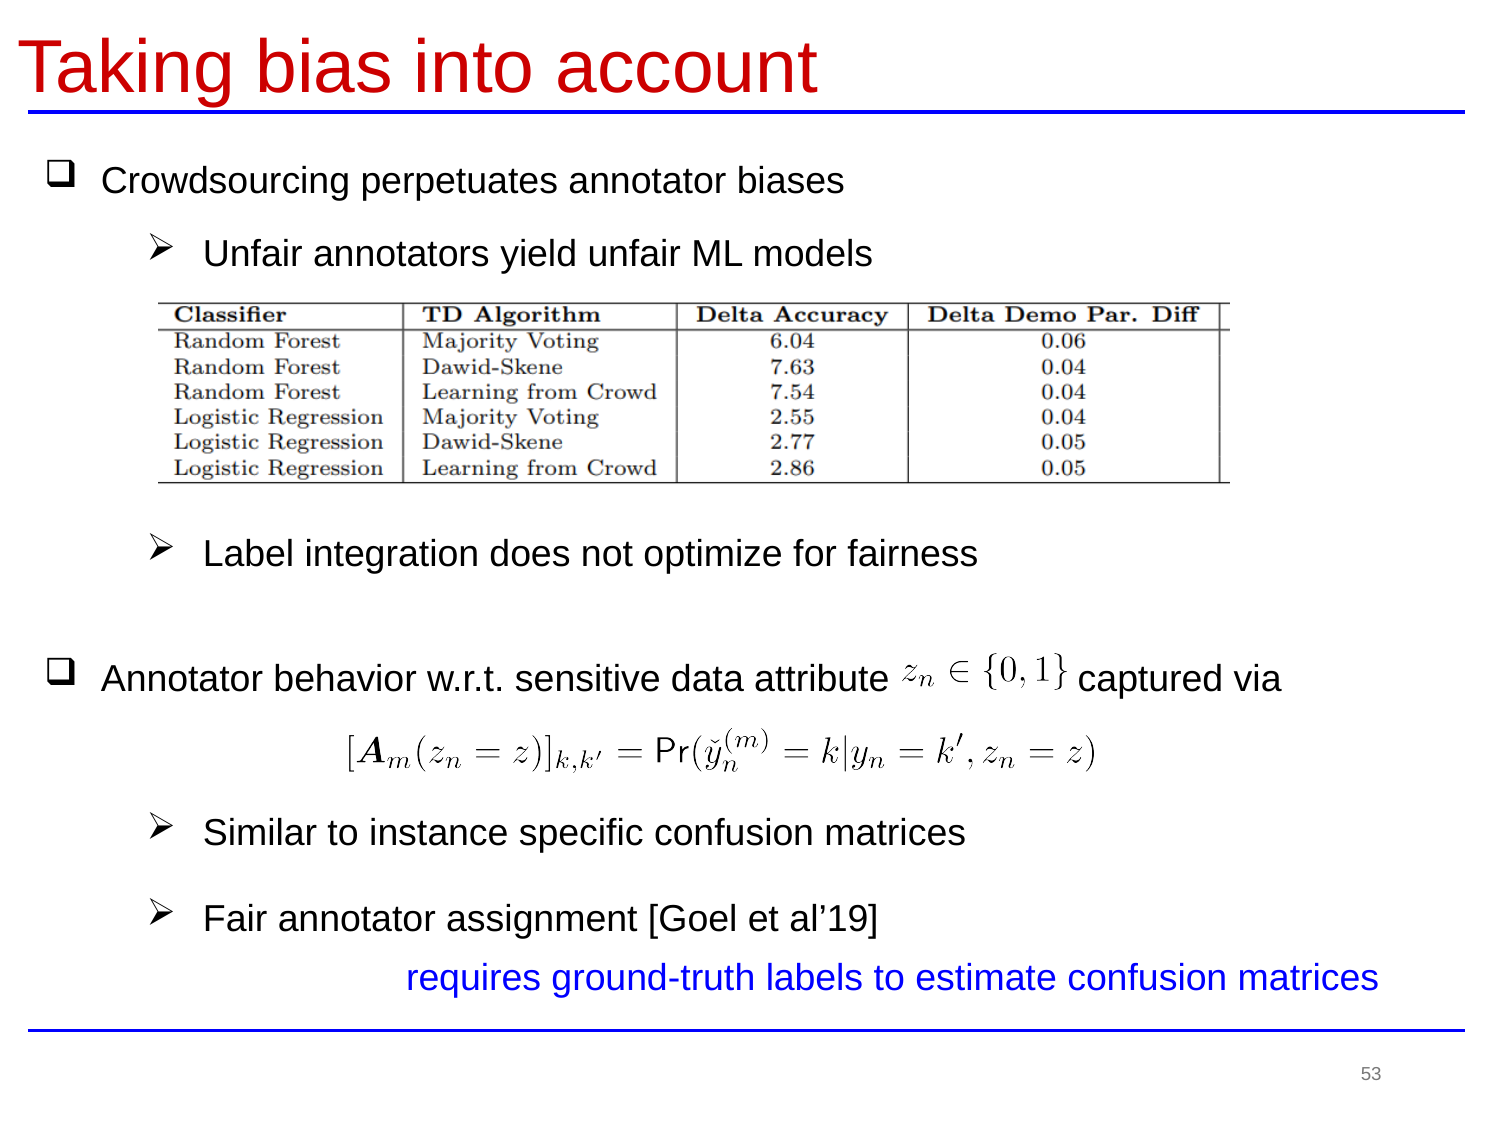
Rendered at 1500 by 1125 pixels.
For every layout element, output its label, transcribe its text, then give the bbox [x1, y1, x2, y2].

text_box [131, 873, 1420, 1007]
text_box Similar to instance specific confusion matrices [131, 787, 1420, 861]
text_box Label integration does not optimize for fairness [131, 507, 1420, 581]
picture [158, 292, 1231, 501]
text_box Unfair annotators yield unfair ML models [131, 208, 1420, 282]
text_box Crowdsourcing perpetuates annotator biases [29, 135, 1123, 209]
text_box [29, 632, 1398, 702]
text_box Taking bias into account [2, 9, 1353, 155]
slide_number 53 [1059, 1042, 1397, 1103]
picture [349, 727, 1094, 774]
